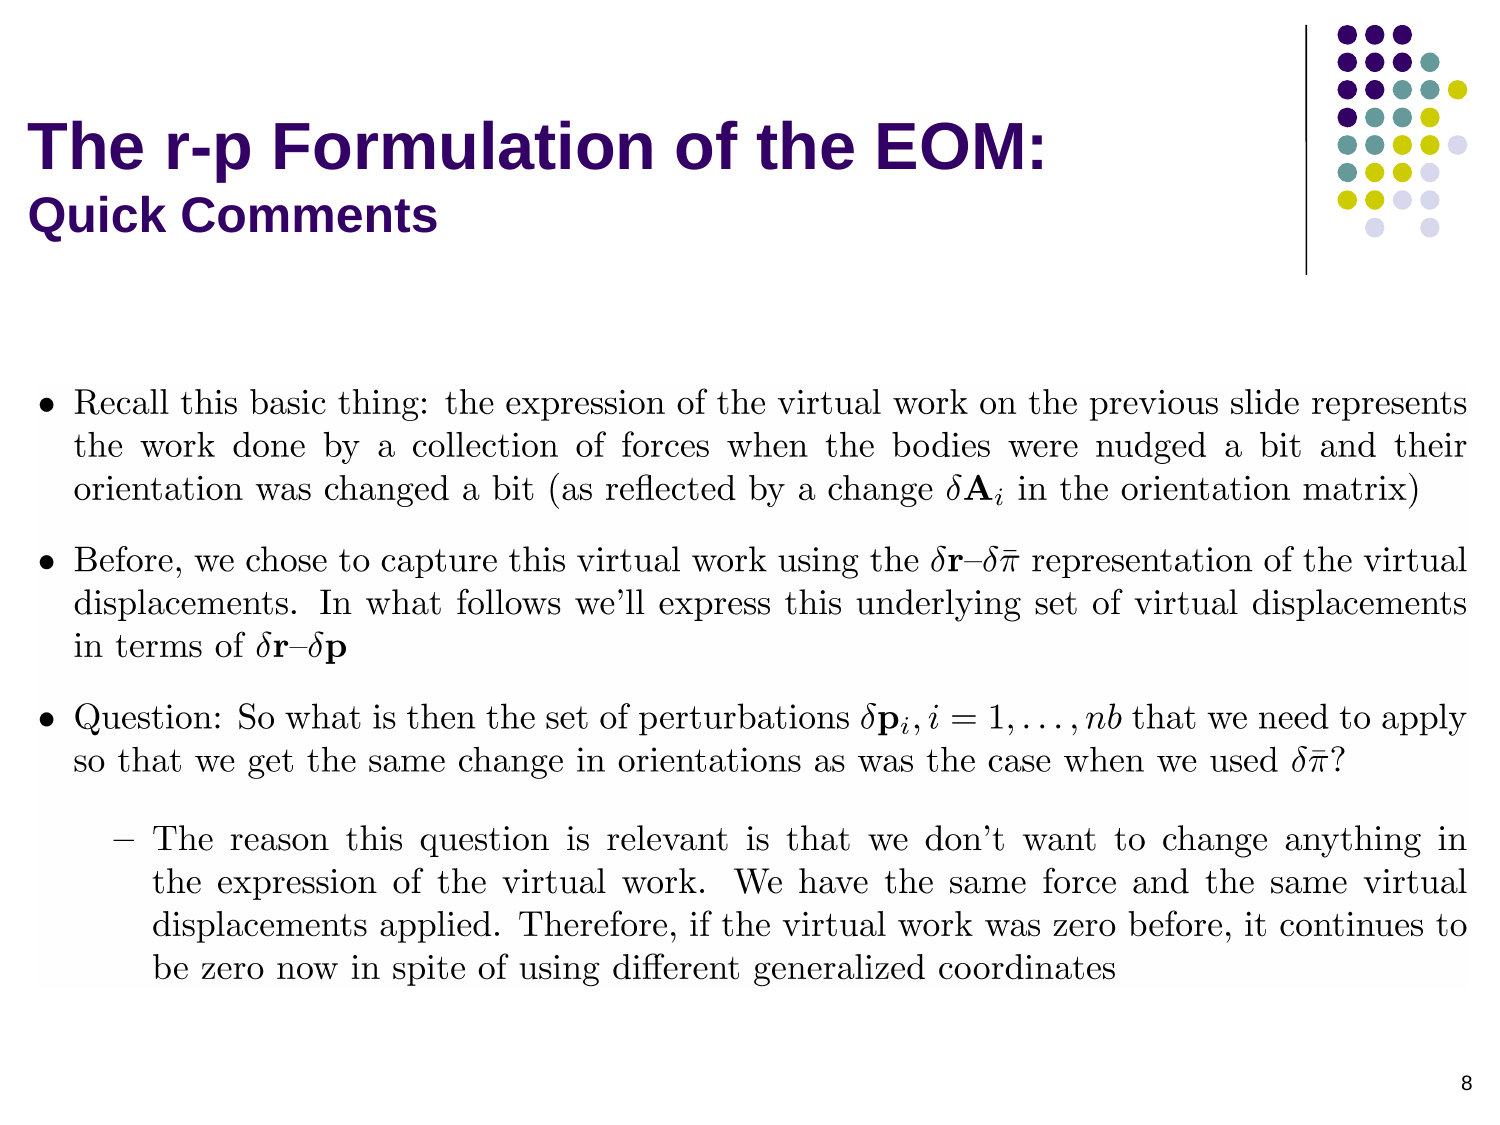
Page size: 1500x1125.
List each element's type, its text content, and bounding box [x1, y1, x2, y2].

slide_number 8 [1362, 1062, 1488, 1113]
picture [37, 384, 1469, 988]
title The r-p Formulation of the EOM: Quick Comments [12, 62, 1288, 251]
